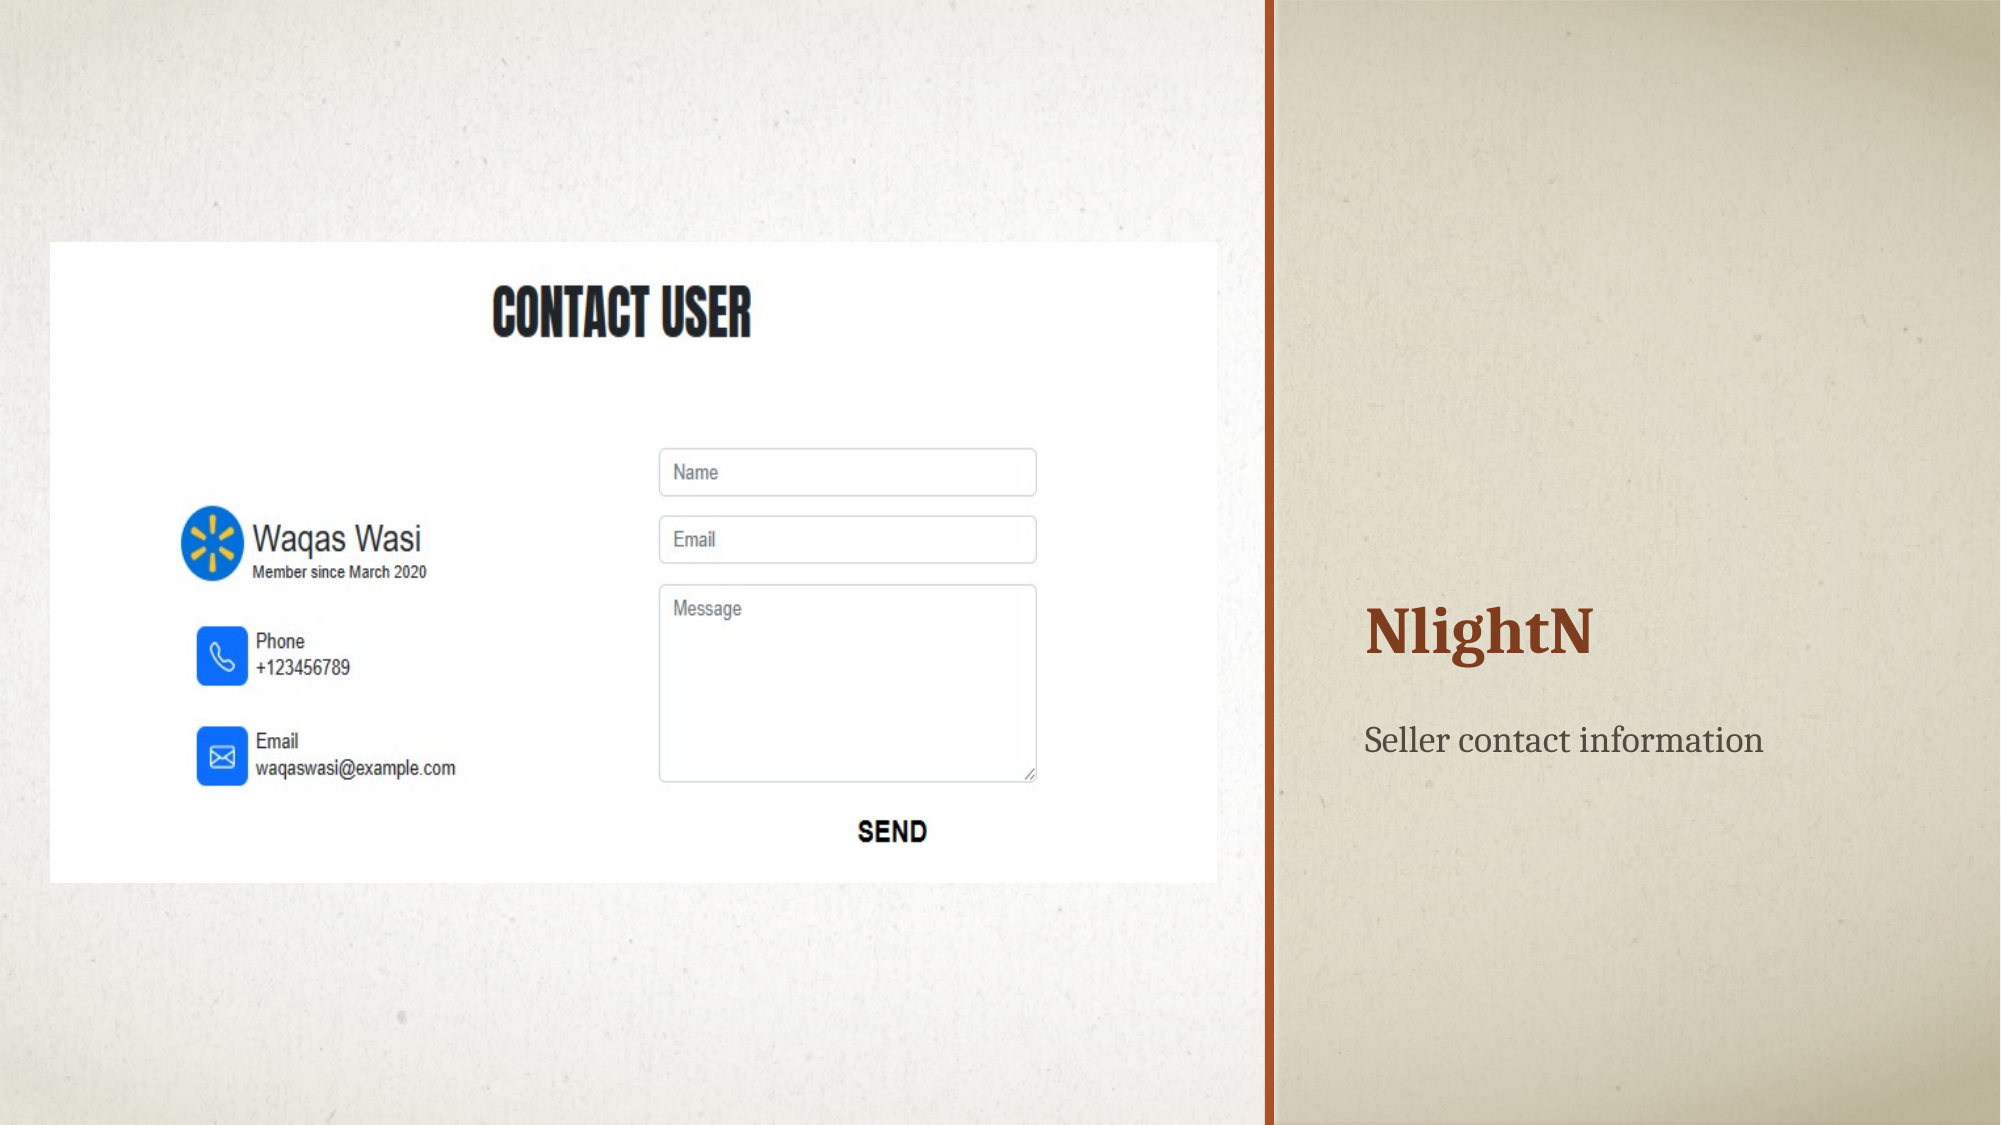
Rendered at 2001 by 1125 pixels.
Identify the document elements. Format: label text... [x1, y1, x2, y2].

title Nlightn [1350, 412, 1920, 675]
picture [0, 0, 1264, 1125]
list Seller contact information [1350, 712, 1920, 1001]
picture [1274, 0, 2001, 1125]
